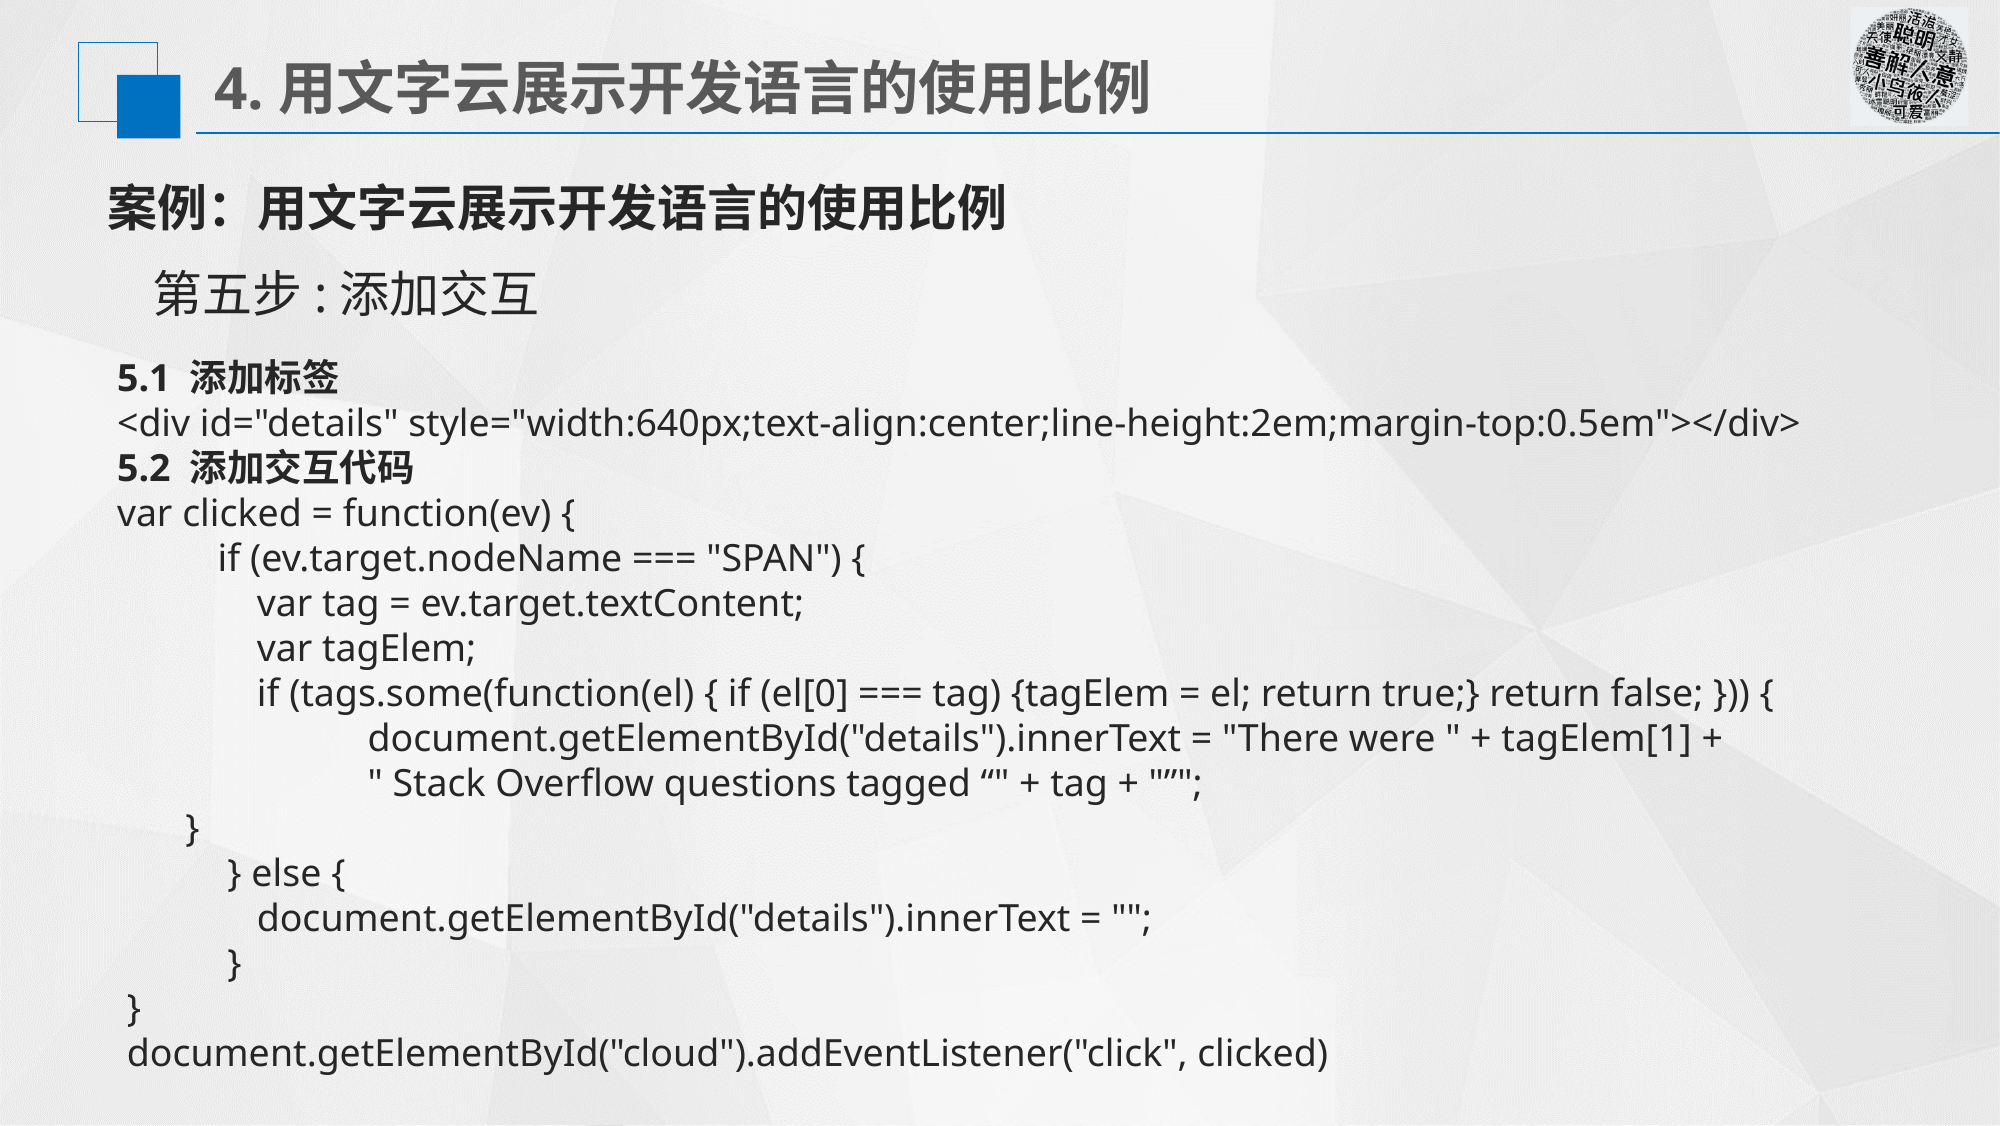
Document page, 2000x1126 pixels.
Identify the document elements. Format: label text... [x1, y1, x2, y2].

text_box 案例：用文字云展示开发语言的使用比例 [43, 169, 1485, 244]
text_box 5.1 添加标签 <div id="details" style="width:640px;text-align:center;line-height:2em;margin-top:0.5em"></div> 5.2 添加交互代码 var clicked = function(ev) { if (ev.target.nodeName === "SPAN") { var tag = ev.target.textContent; var tagElem; if (tags.some(function(el) { if (el[0] === tag) {tagElem = el; return true;} return false; })) { document.getElementById("details").innerText = "There were " + tagElem[1] + " Stack Overflow questions tagged “" + tag + "”"; } } else { document.getElementById("details").innerText = ""; } } document.getElementById("cloud").addEventListener("click", clicked) [53, 346, 2000, 1082]
title 4.用文字云展示开发语言的使用比例 [194, 42, 1378, 130]
text_box 第五步:添加交互 [137, 255, 1138, 331]
picture [0, 0, 2000, 1126]
